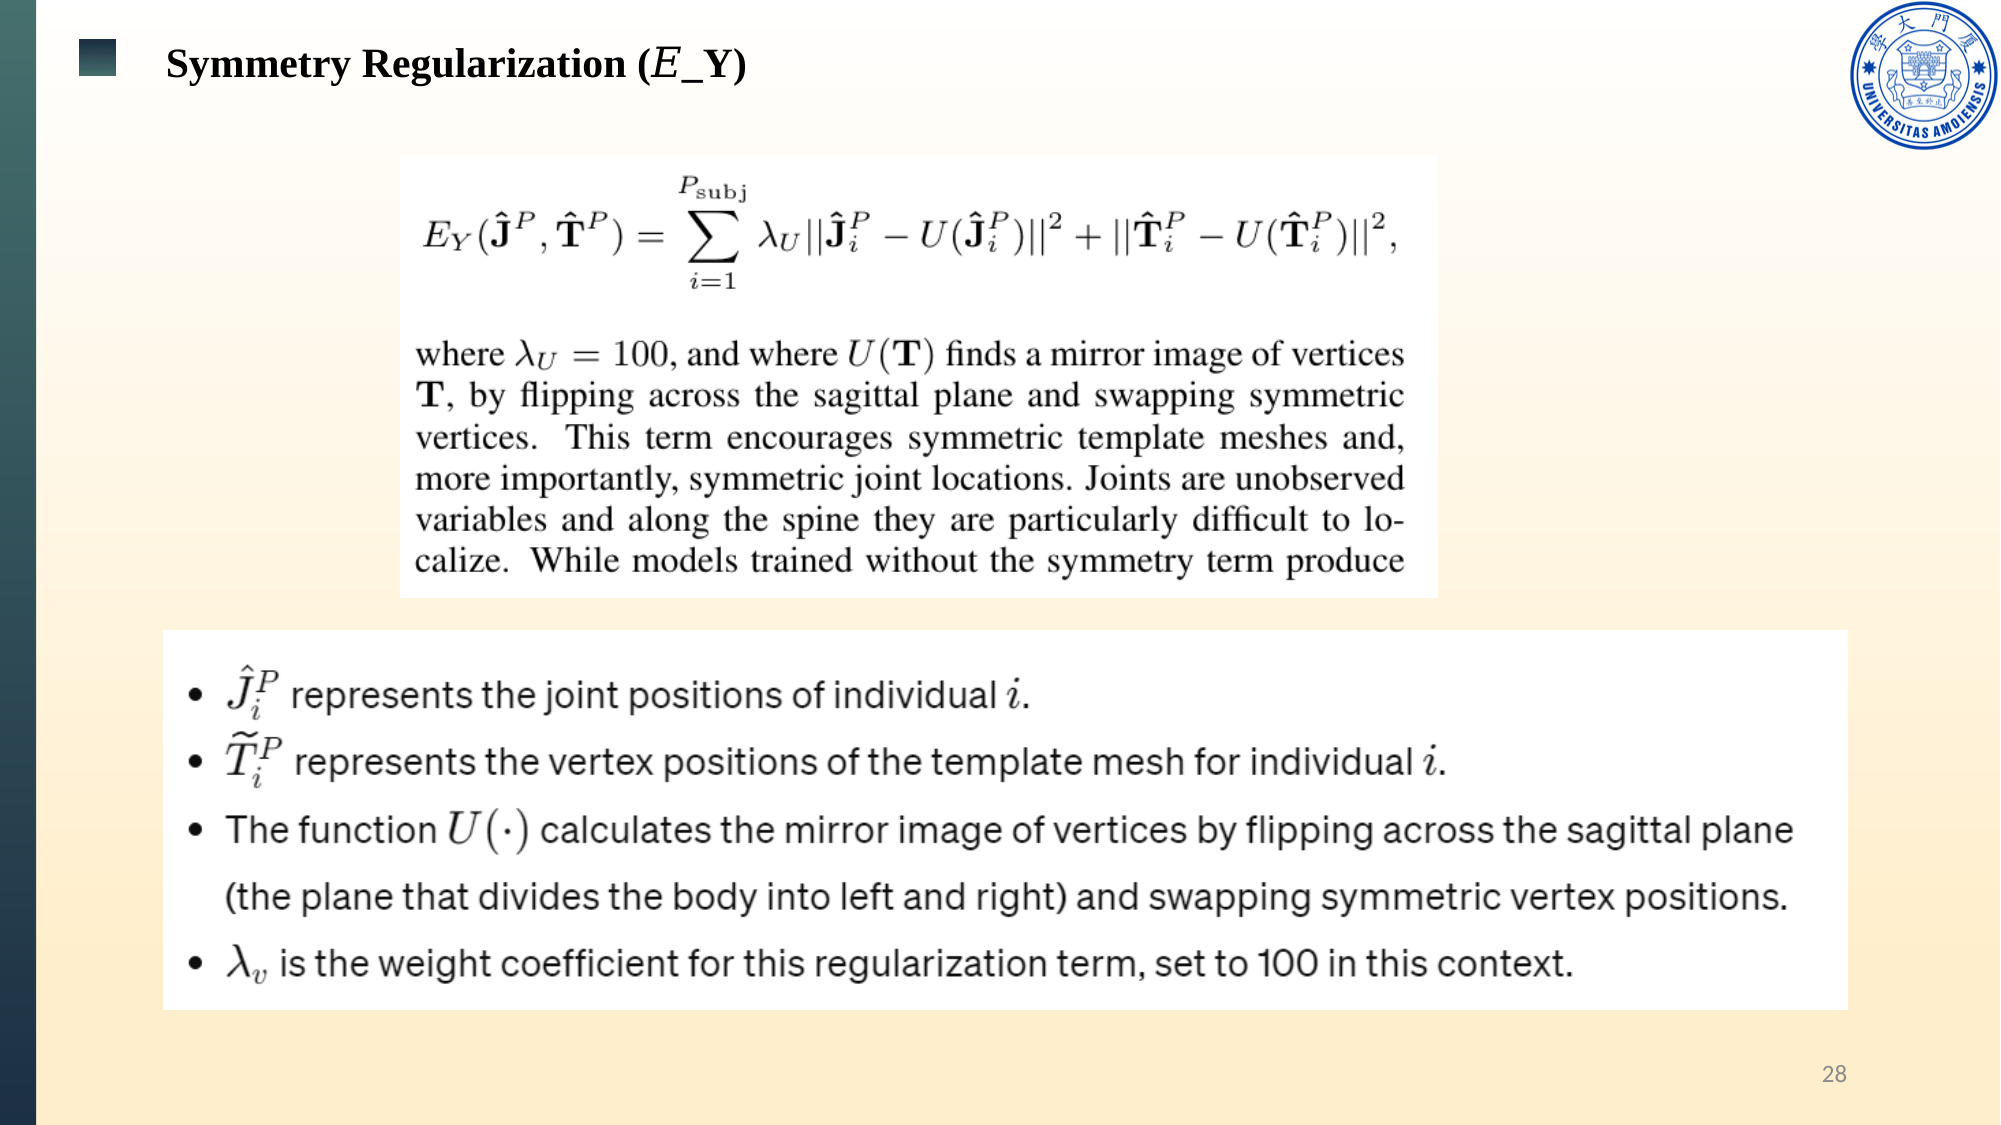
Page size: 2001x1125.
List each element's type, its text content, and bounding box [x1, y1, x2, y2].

slide_number 28 [1412, 1042, 1863, 1103]
picture [1847, 0, 2000, 152]
picture [79, 39, 116, 76]
picture [400, 155, 1438, 598]
text_box Symmetry Regularization (𝐸_Y) [151, 28, 996, 93]
text_box [0, 0, 37, 1125]
picture [163, 630, 1848, 1010]
